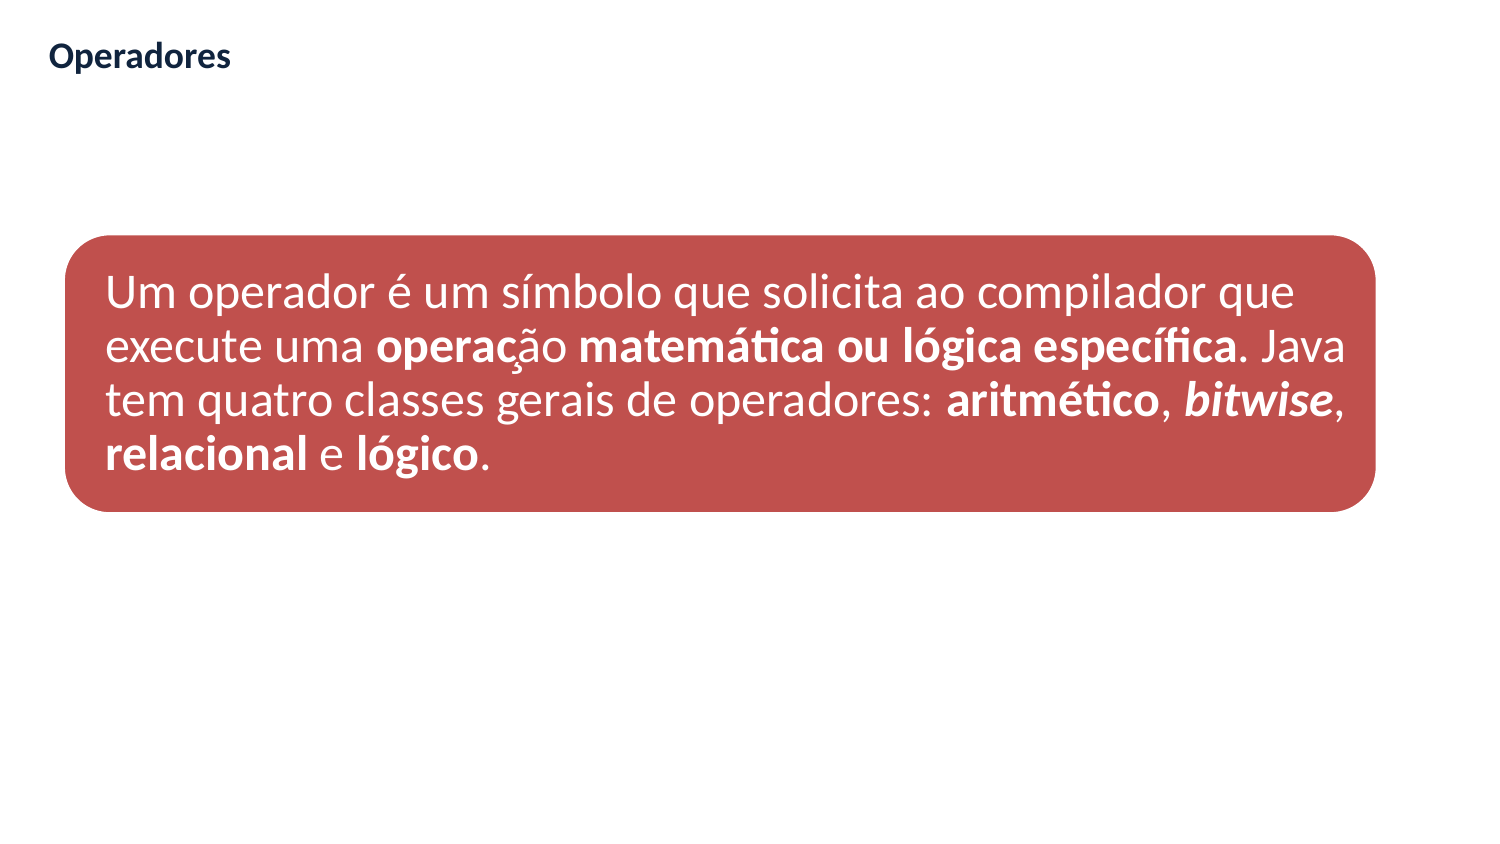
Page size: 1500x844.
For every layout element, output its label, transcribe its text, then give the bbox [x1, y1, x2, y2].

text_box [62, 231, 1378, 516]
text_box Operadores [34, 23, 1087, 84]
